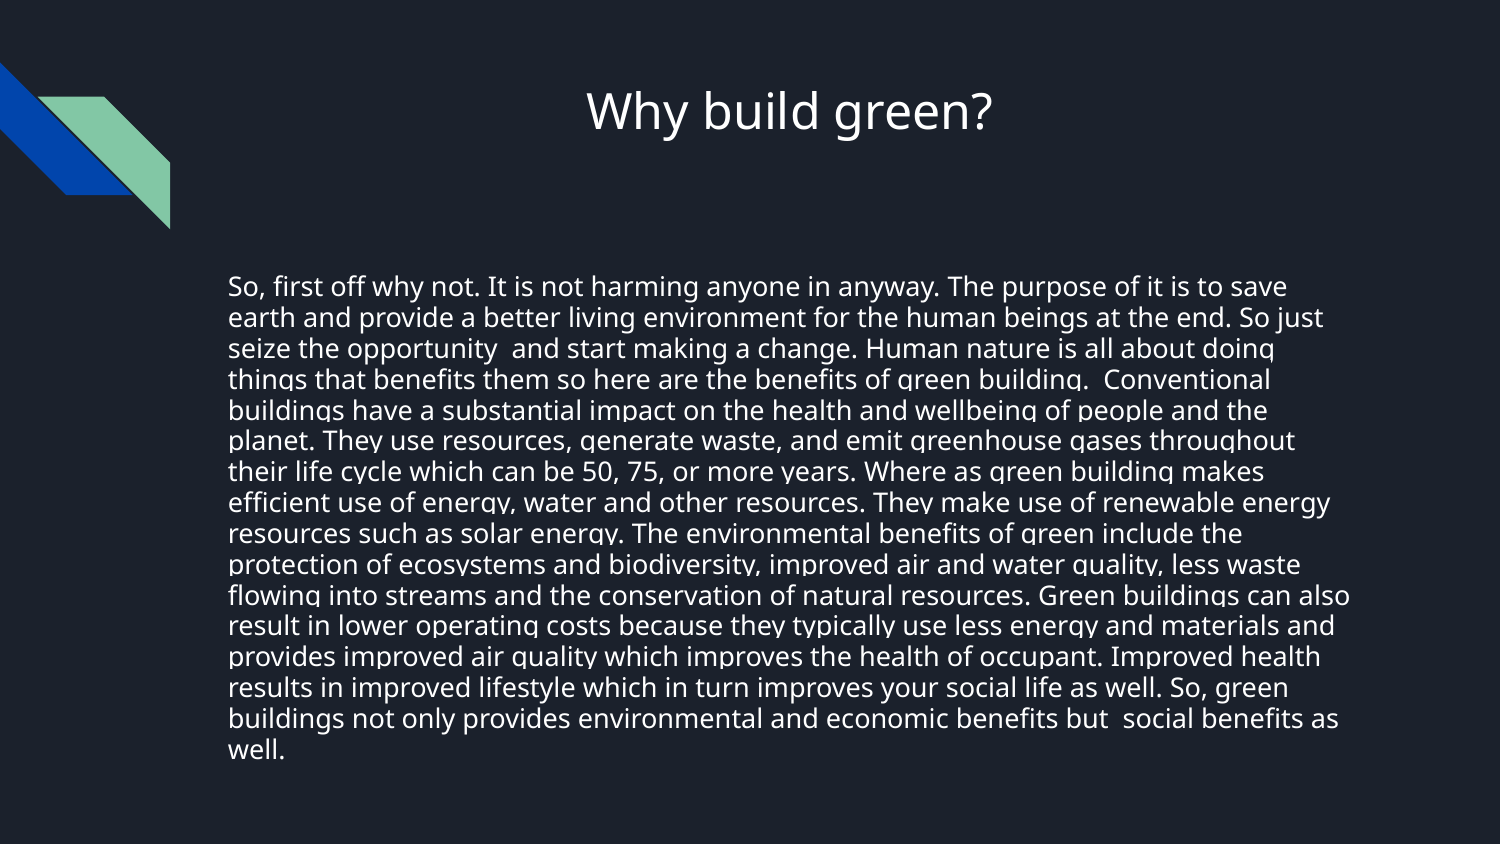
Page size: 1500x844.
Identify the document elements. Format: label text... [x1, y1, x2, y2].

list So, first off why not. It is not harming anyone in anyway. The purpose of it is to save earth and provide a better living environment for the human beings at the end. So just seize the opportunity and start making a change. Human nature is all about doing things that benefits them so here are the benefits of green building. Conventional buildings have a substantial impact on the health and wellbeing of people and the planet. They use resources, generate waste, and emit greenhouse gases throughout their life cycle which can be 50, 75, or more years. Where as green building makes efficient use of energy, water and other resources. They make use of renewable energy resources such as solar energy. The environmental benefits of green include the protection of ecosystems and biodiversity, improved air and water quality, less waste flowing into streams and the conservation of natural resources. Green buildings can also result in lower operating costs because they typically use less energy and materials and provides improved air quality which improves the health of occupant. Improved health results in improved lifestyle which in turn improves your social life as well. So, green buildings not only provides environmental and economic benefits but social benefits as well. [212, 257, 1368, 768]
title Why build green? [212, 64, 1368, 215]
